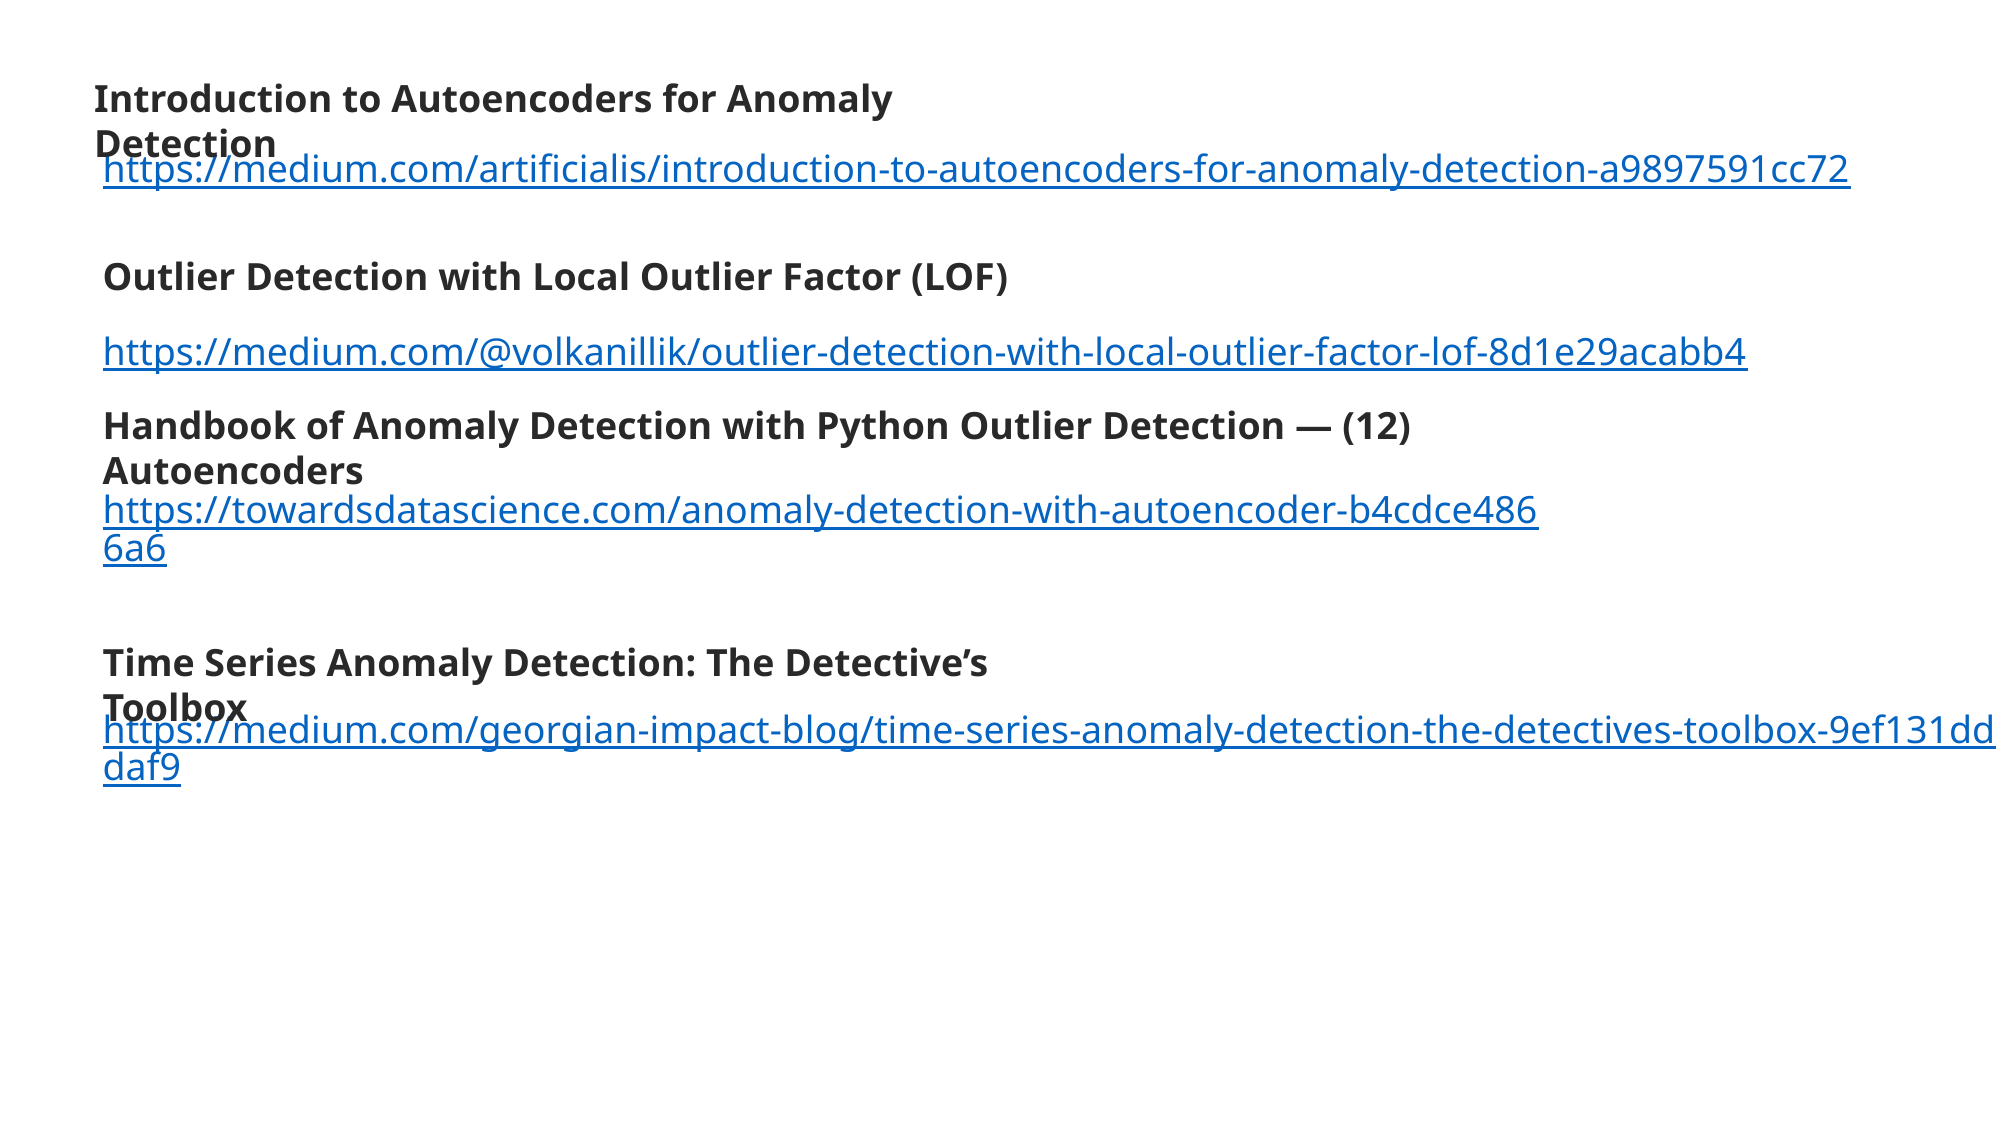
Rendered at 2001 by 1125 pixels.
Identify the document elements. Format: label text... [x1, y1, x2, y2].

text_box https://towardsdatascience.com/anomaly-detection-with-autoencoder-b4cdce4866a6 [87, 500, 1566, 545]
text_box https://medium.com/georgian-impact-blog/time-series-anomaly-detection-the-detectives-toolbox-9ef131dddaf9 [87, 698, 2000, 765]
text_box Outlier Detection with Local Outlier Factor (LOF) [87, 245, 1088, 306]
text_box Introduction to Autoencoders for Anomaly Detection [79, 67, 1088, 173]
text_box Handbook of Anomaly Detection with Python Outlier Detection — (12) Autoencoders [87, 394, 1566, 500]
text_box https://medium.com/artificialis/introduction-to-autoencoders-for-anomaly-detection-a9897591cc72 [87, 138, 1885, 204]
text_box Time Series Anomaly Detection: The Detective’s Toolbox [87, 632, 1097, 737]
text_box https://medium.com/@volkanillik/outlier-detection-with-local-outlier-factor-lof-8d1e29acabb4 [87, 320, 1885, 386]
